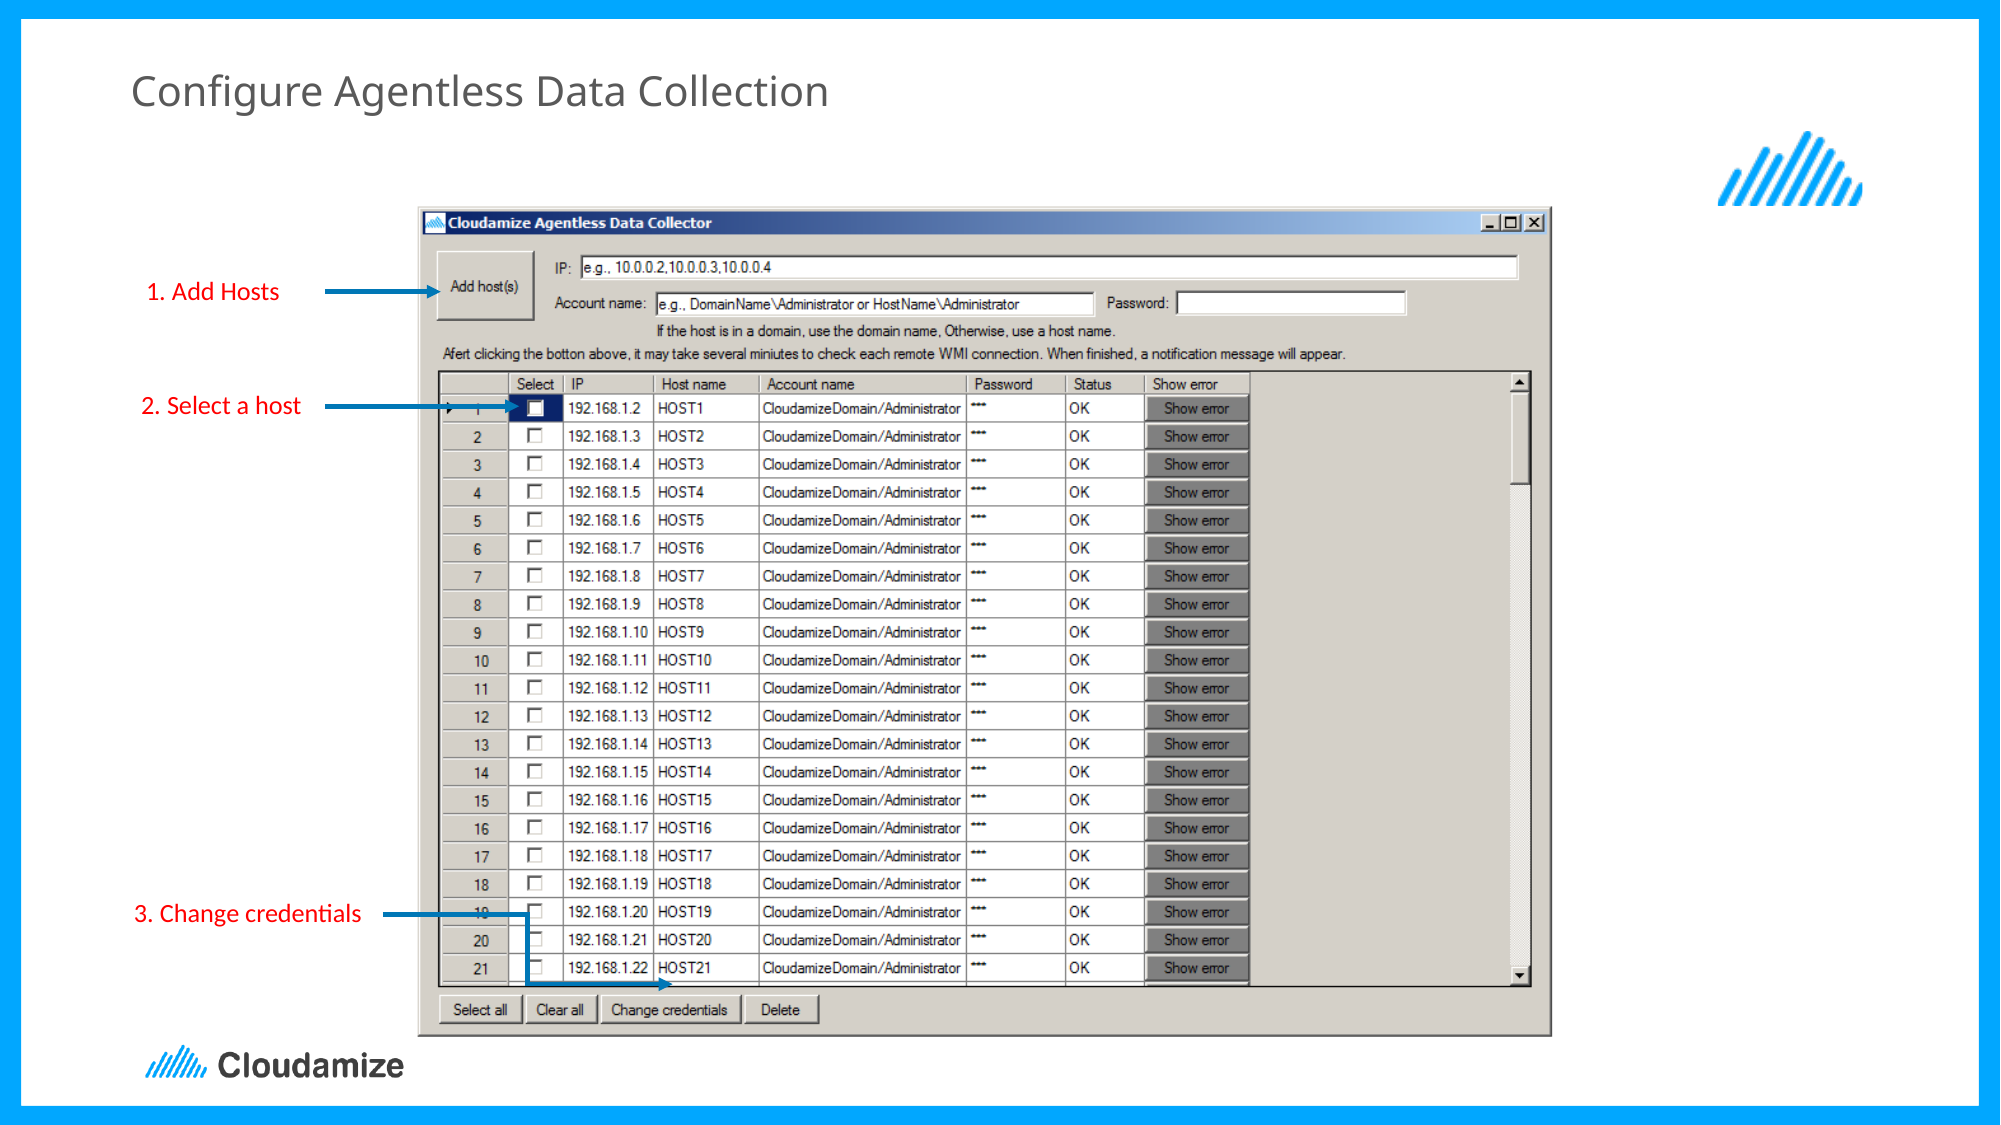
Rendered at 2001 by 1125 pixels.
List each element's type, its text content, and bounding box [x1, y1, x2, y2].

text_box 1. Add Hosts [131, 266, 383, 313]
title Configure Agentless Data Collection [115, 63, 1669, 123]
text_box 2. Select a host [126, 381, 378, 428]
picture [414, 204, 1556, 1042]
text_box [382, 914, 673, 985]
text_box 3. Change credentials [119, 889, 402, 936]
